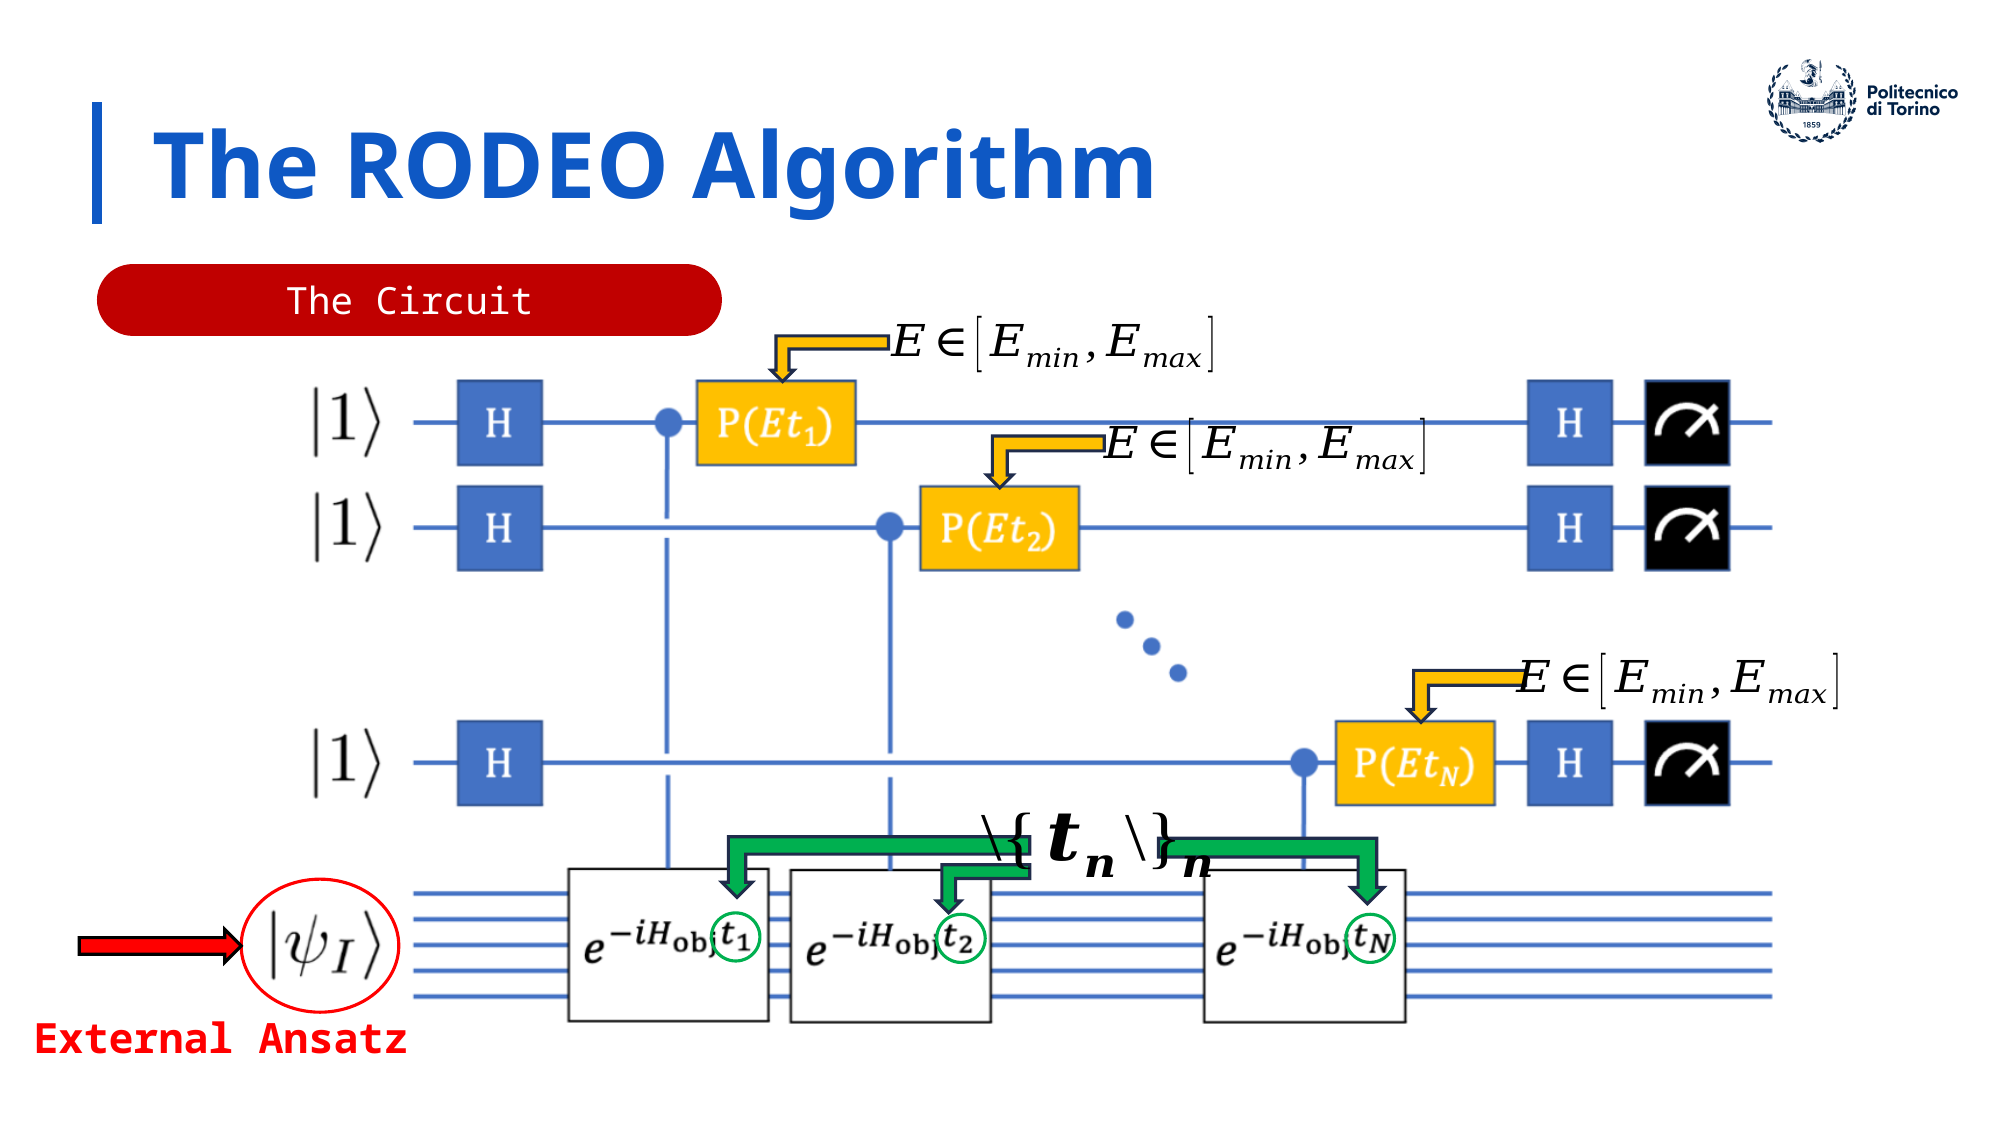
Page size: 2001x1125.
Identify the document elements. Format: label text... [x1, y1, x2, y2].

title The RODEO Algorithm [137, 59, 1863, 278]
picture [1767, 58, 1958, 143]
text_box External Ansatz [18, 1004, 584, 1070]
text_box [77, 925, 235, 967]
picture [235, 354, 1805, 1039]
text_box The Circuit [95, 262, 724, 338]
text_box [774, 334, 891, 354]
